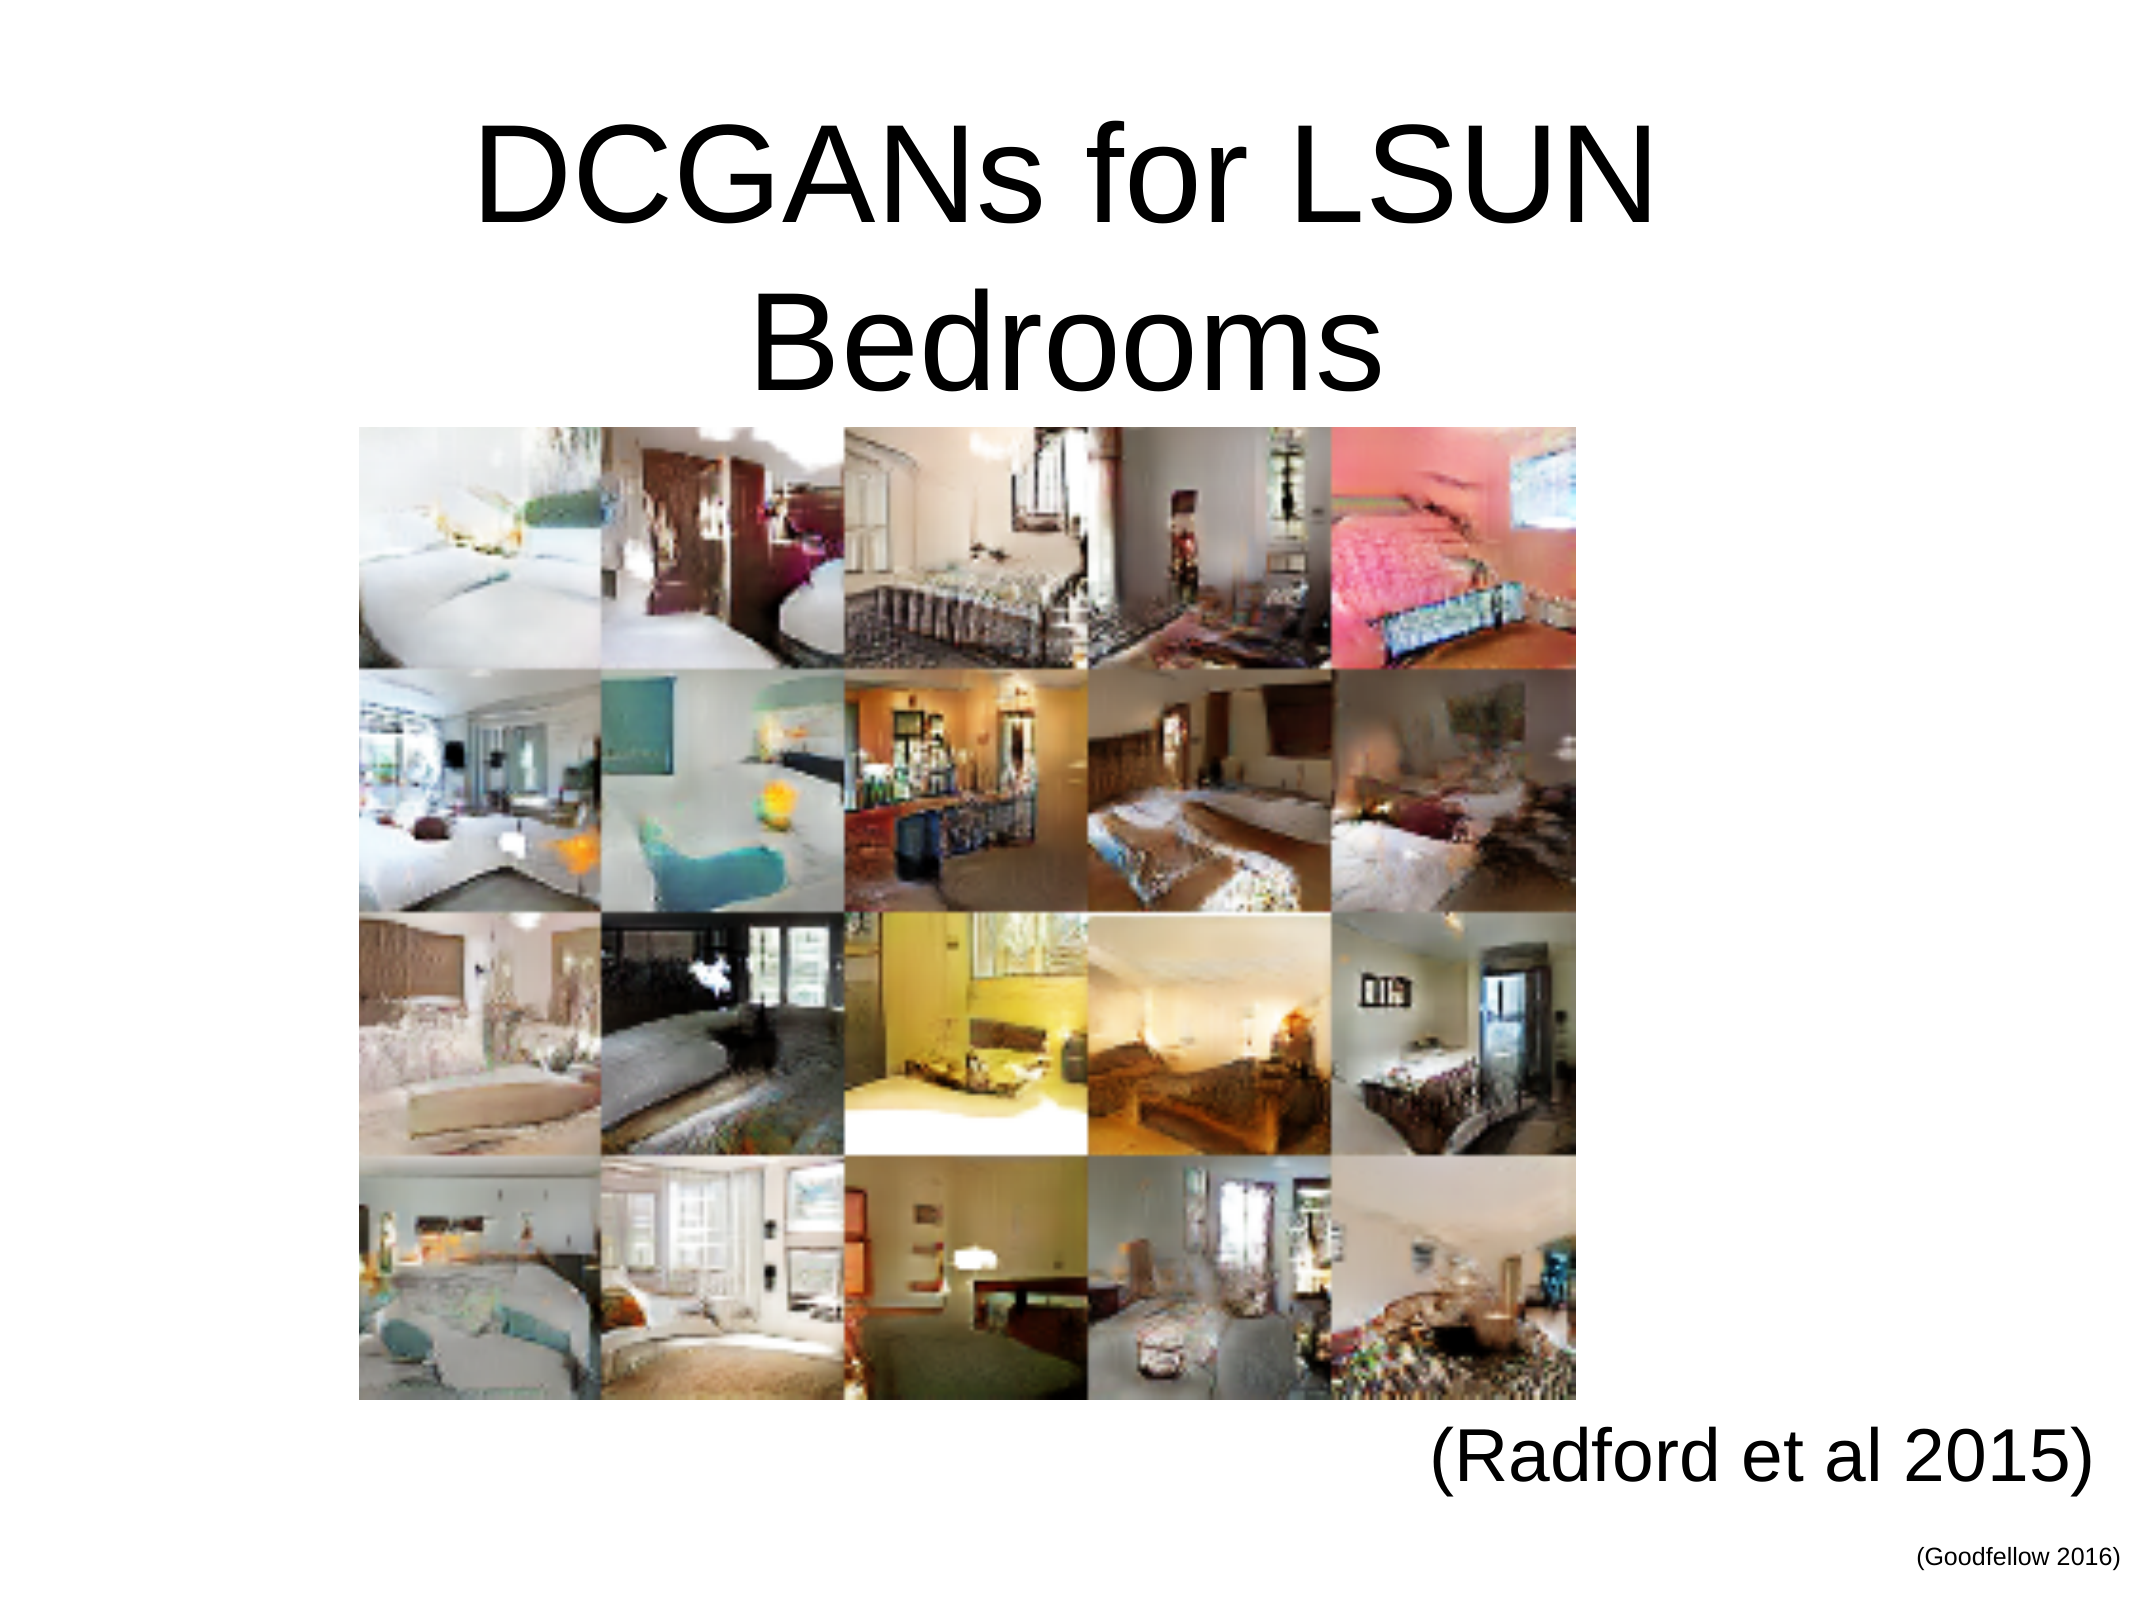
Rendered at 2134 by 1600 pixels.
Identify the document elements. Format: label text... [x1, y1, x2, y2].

picture [359, 426, 1577, 1401]
title DCGANs for LSUN Bedrooms [155, 72, 1978, 428]
text_box (Radford et al 2015) [1420, 1397, 2105, 1505]
